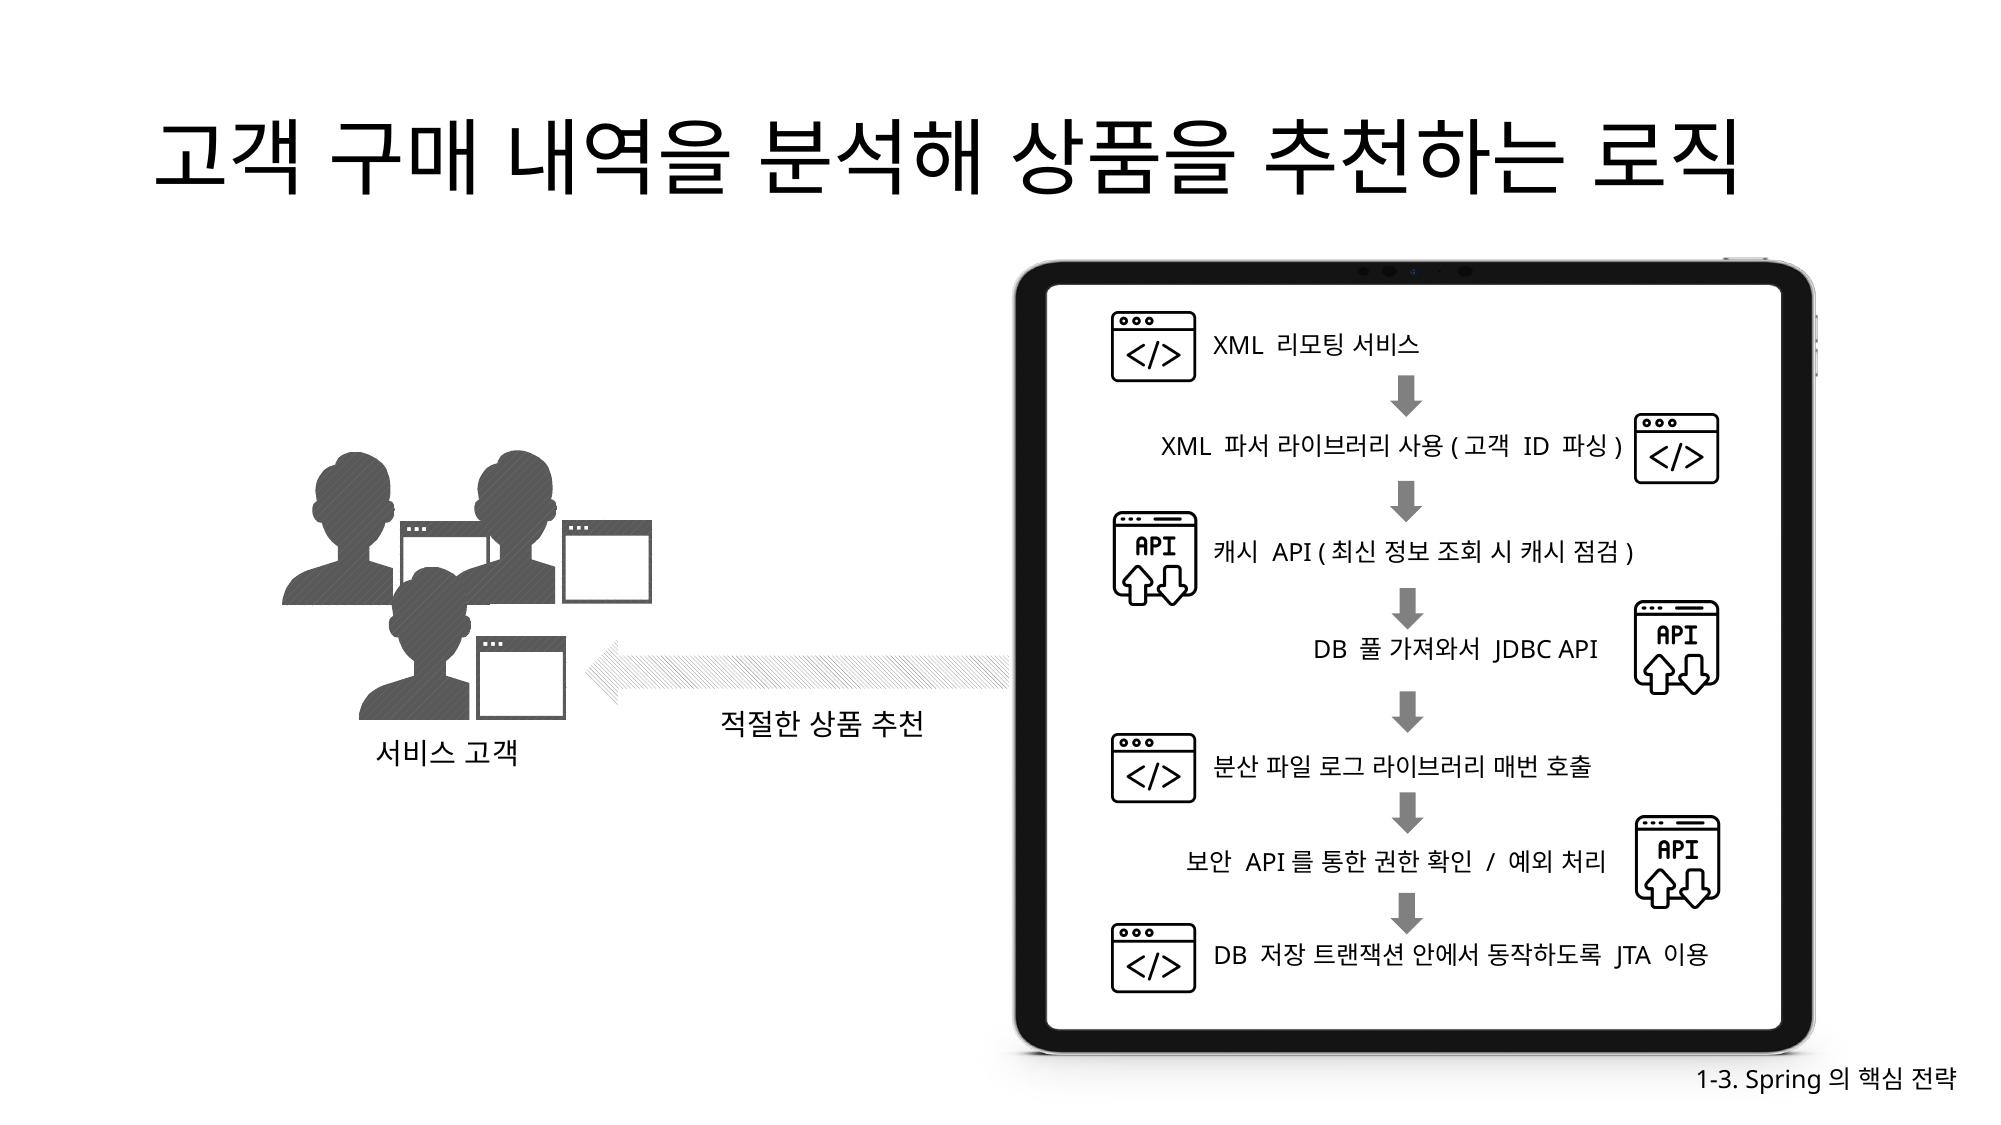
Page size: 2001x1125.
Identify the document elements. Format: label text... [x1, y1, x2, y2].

picture [941, 208, 1887, 1125]
title 고객 구매 내역을 분석해 상품을 추천하는 로직 [137, 53, 2000, 271]
text_box [583, 636, 941, 708]
text_box 적절한 상품 추천 [655, 698, 941, 749]
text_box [358, 566, 567, 721]
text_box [444, 450, 653, 604]
text_box 서비스 고객 [360, 703, 653, 807]
text_box 1-3. Spring의 핵심 전략 [1887, 1056, 1972, 1102]
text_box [282, 451, 444, 606]
